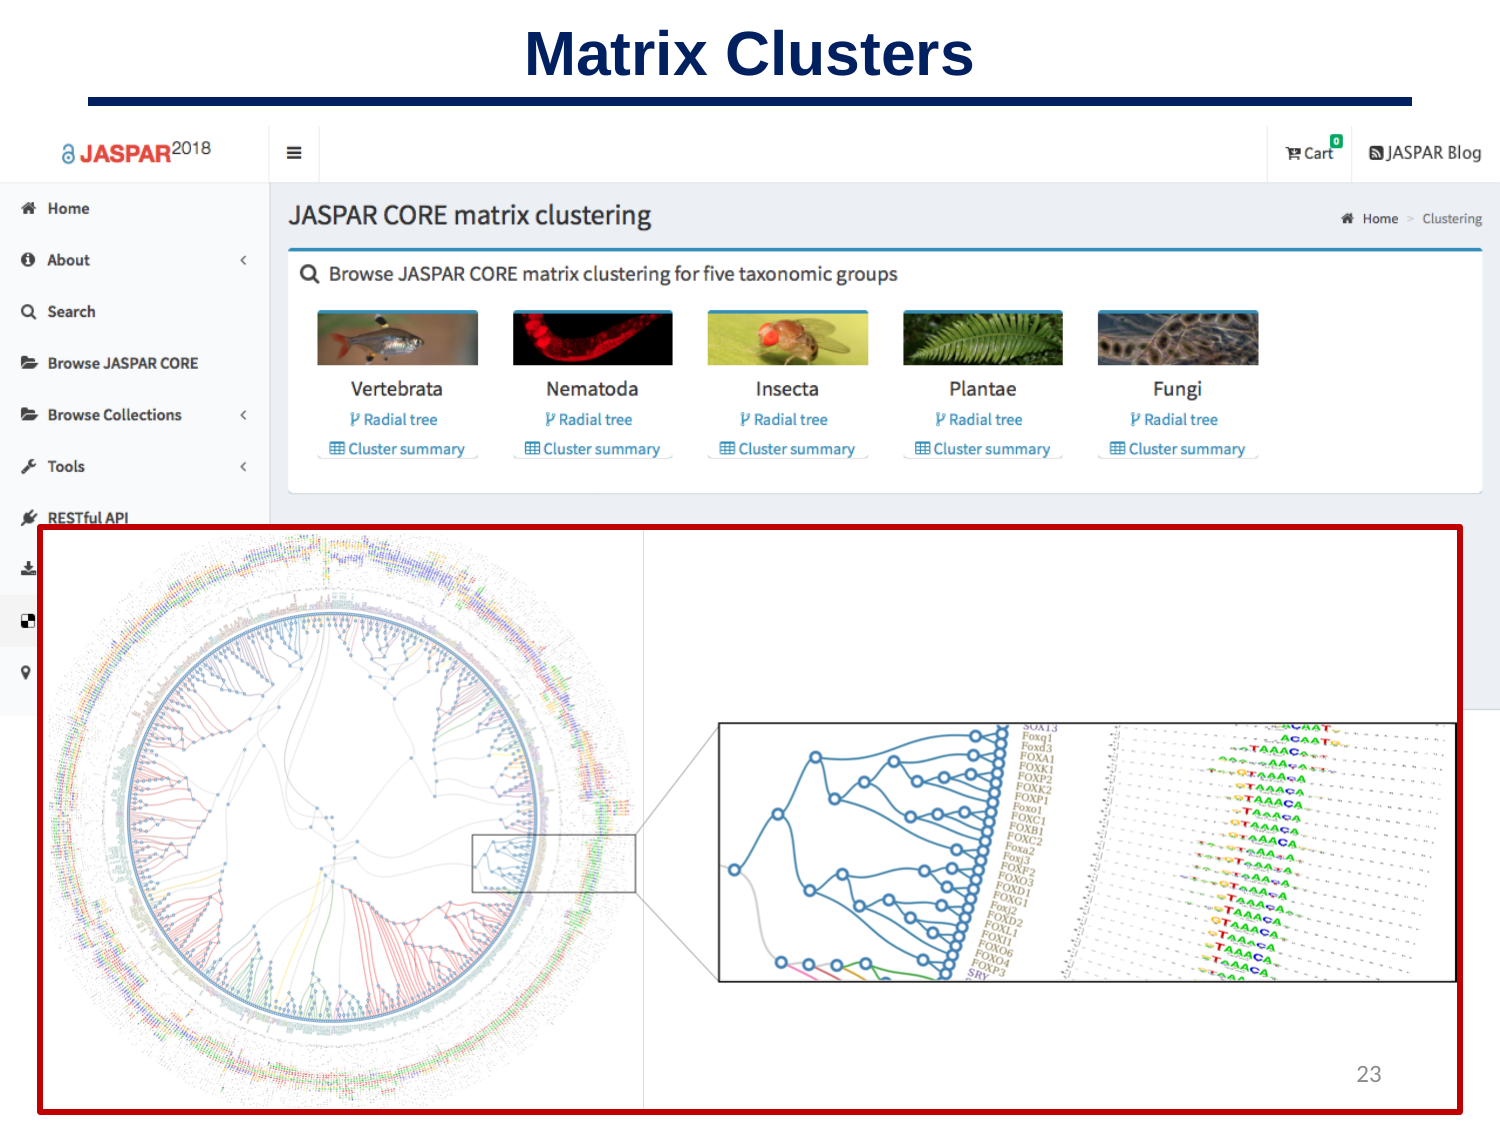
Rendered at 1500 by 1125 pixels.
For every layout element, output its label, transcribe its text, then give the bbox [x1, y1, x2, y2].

picture [0, 126, 1500, 1109]
text_box Matrix Clusters [94, 5, 1406, 95]
